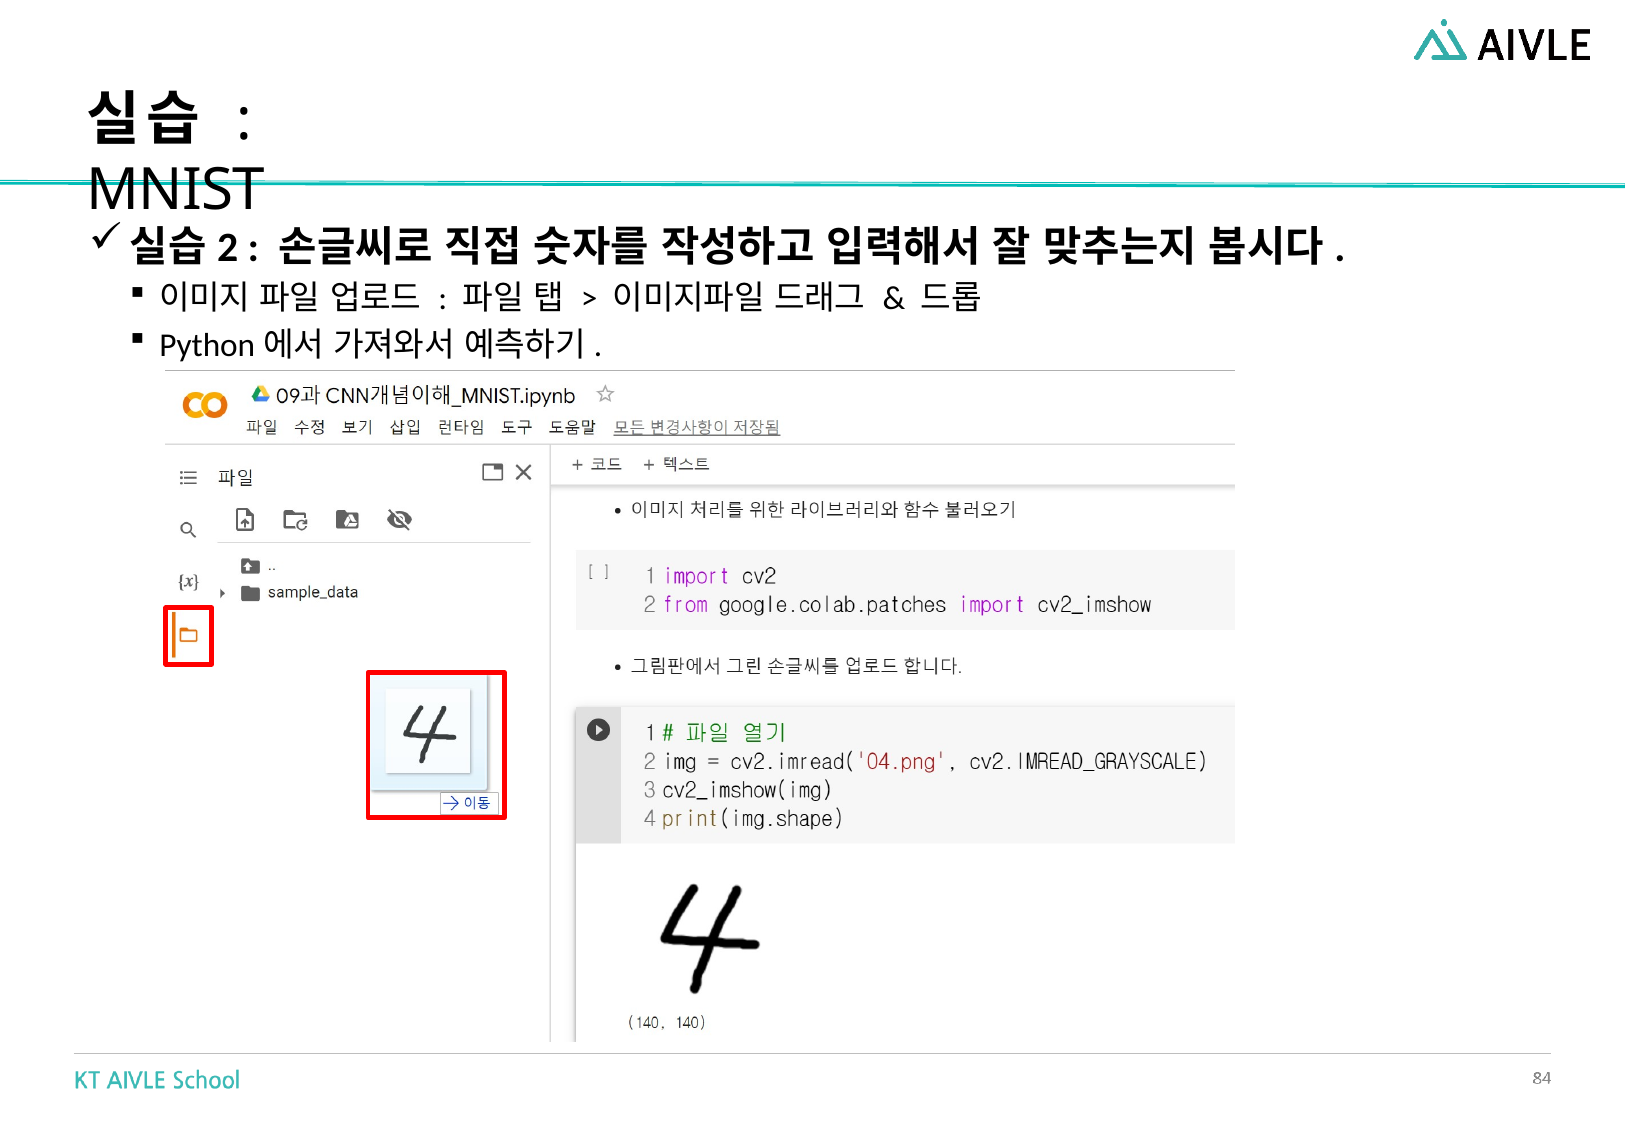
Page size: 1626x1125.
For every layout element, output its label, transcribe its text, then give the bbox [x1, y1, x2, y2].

picture [74, 1069, 239, 1090]
picture [1414, 19, 1590, 60]
title 실습 : MNIST [83, 79, 393, 269]
text_box 실습2 : 손글씨로 직접 숫자를 작성하고 입력해서 잘 맞추는지 봅시다. 이미지 파일 업로드 : 파일 탭 > 이미지파일 드래그 & 드롭 Python에서 가져와서 예측하기. [86, 208, 1386, 363]
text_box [162, 370, 1235, 1042]
picture [1533, 1071, 1551, 1084]
